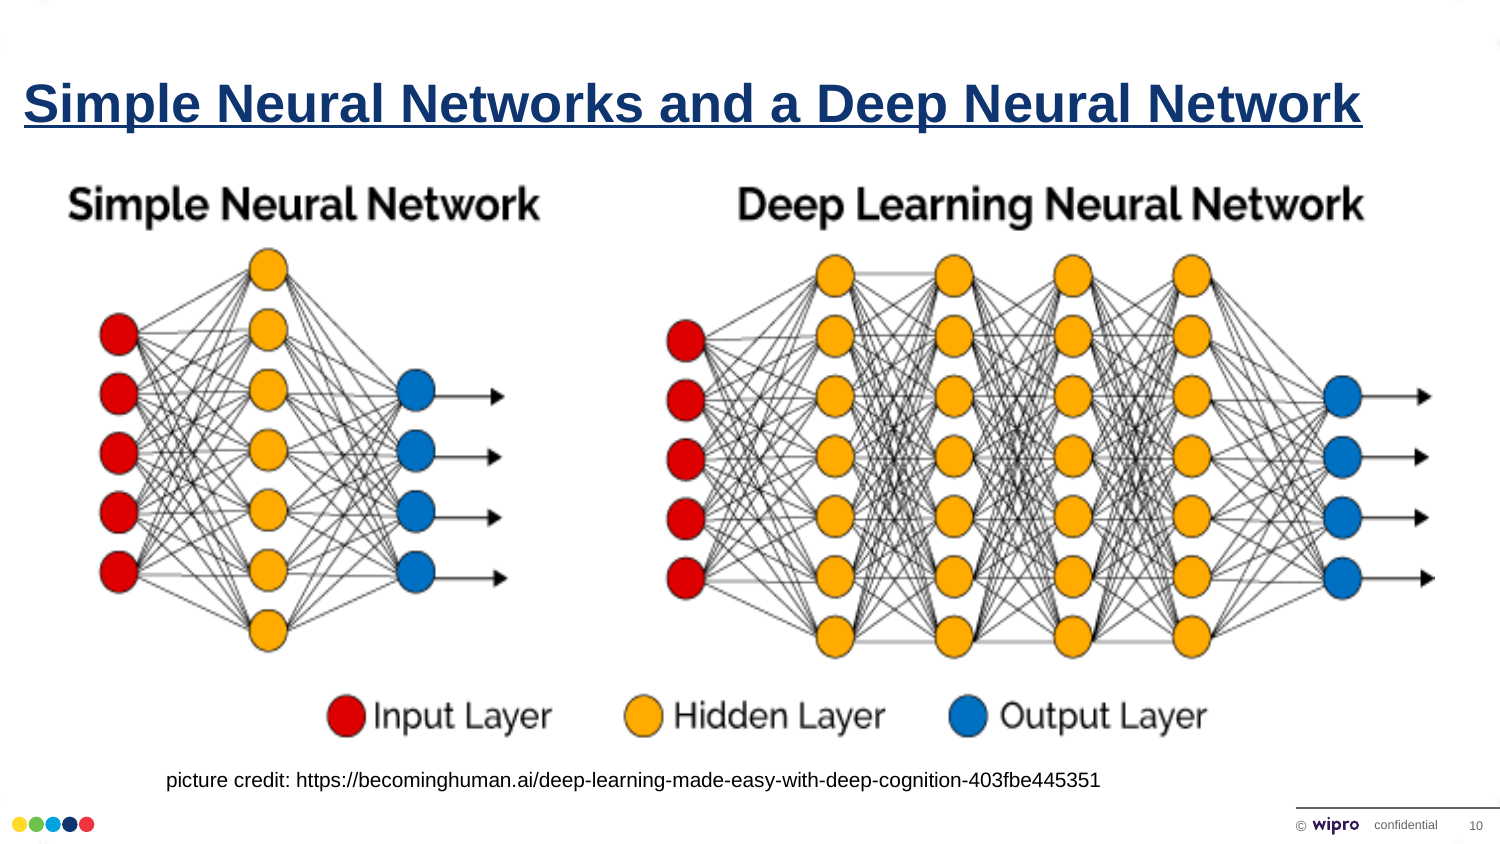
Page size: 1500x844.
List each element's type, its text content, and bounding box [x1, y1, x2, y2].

title Simple Neural Networks and a Deep Neural Network [23, 0, 1481, 166]
text_box picture credit: https://becominghuman.ai/deep-learning-made-easy-with-deep-cognition-403fbe445351 [151, 758, 1275, 799]
picture [66, 179, 1435, 740]
